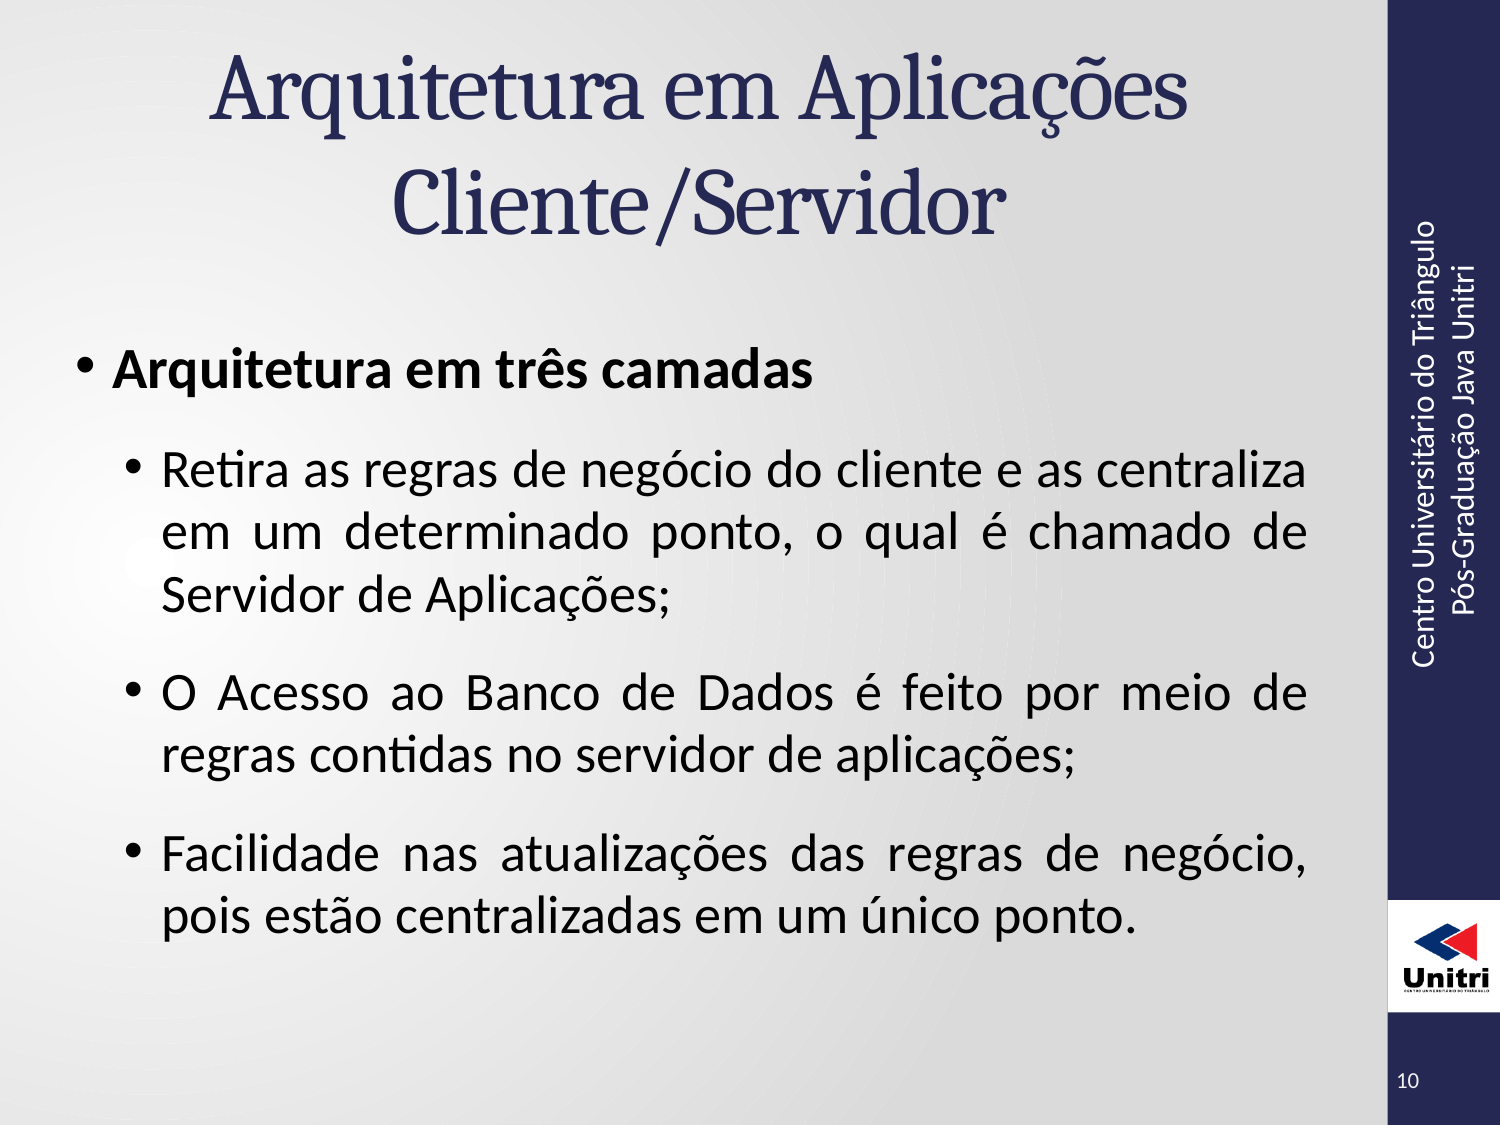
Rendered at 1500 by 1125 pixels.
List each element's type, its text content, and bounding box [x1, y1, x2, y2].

text_box 10 [1381, 1058, 1500, 1101]
text_box Centro Universitário do Triângulo Pós-Graduação Java Unitri [1393, 0, 1488, 882]
list Arquitetura em três camadas Retira as regras de negócio do cliente e as centraliza em um determinado ponto, o qual é chamado de Servidor de Aplicações; O Acesso ao Banco de Dados é feito por meio de regras contidas no servidor de aplicações; Facilidade nas atualizações das regras de negócio, pois estão centralizadas em um único ponto. [41, 231, 1325, 1050]
picture [1381, 902, 1500, 1010]
title Arquitetura em Aplicações Cliente/Servidor [75, 45, 1325, 231]
